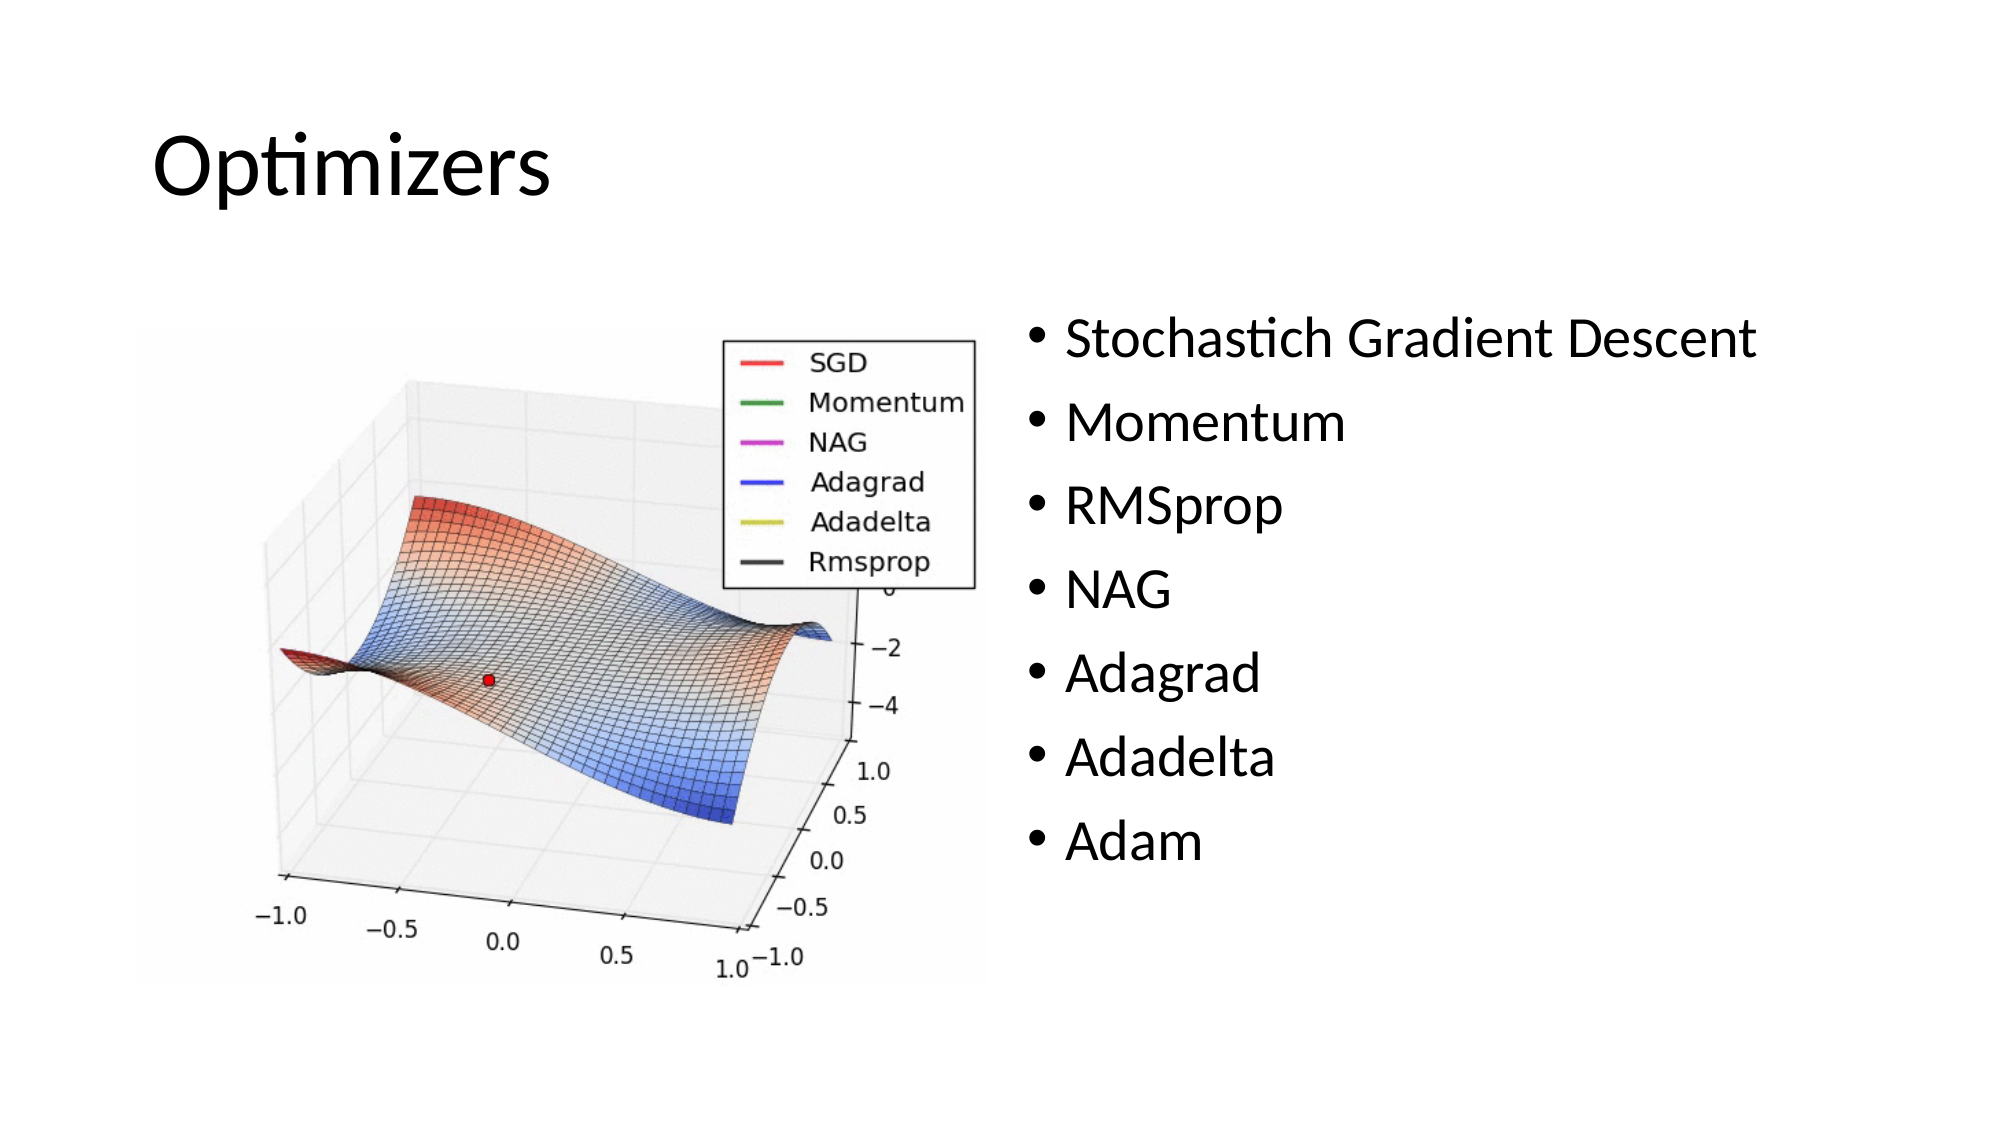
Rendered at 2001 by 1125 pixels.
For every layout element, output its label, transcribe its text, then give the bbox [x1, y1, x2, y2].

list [137, 327, 988, 986]
title Optimizers [137, 57, 1863, 275]
list Stochastich Gradient Descent Momentum RMSprop NAG Adagrad Adadelta Adam [1012, 299, 1863, 1014]
